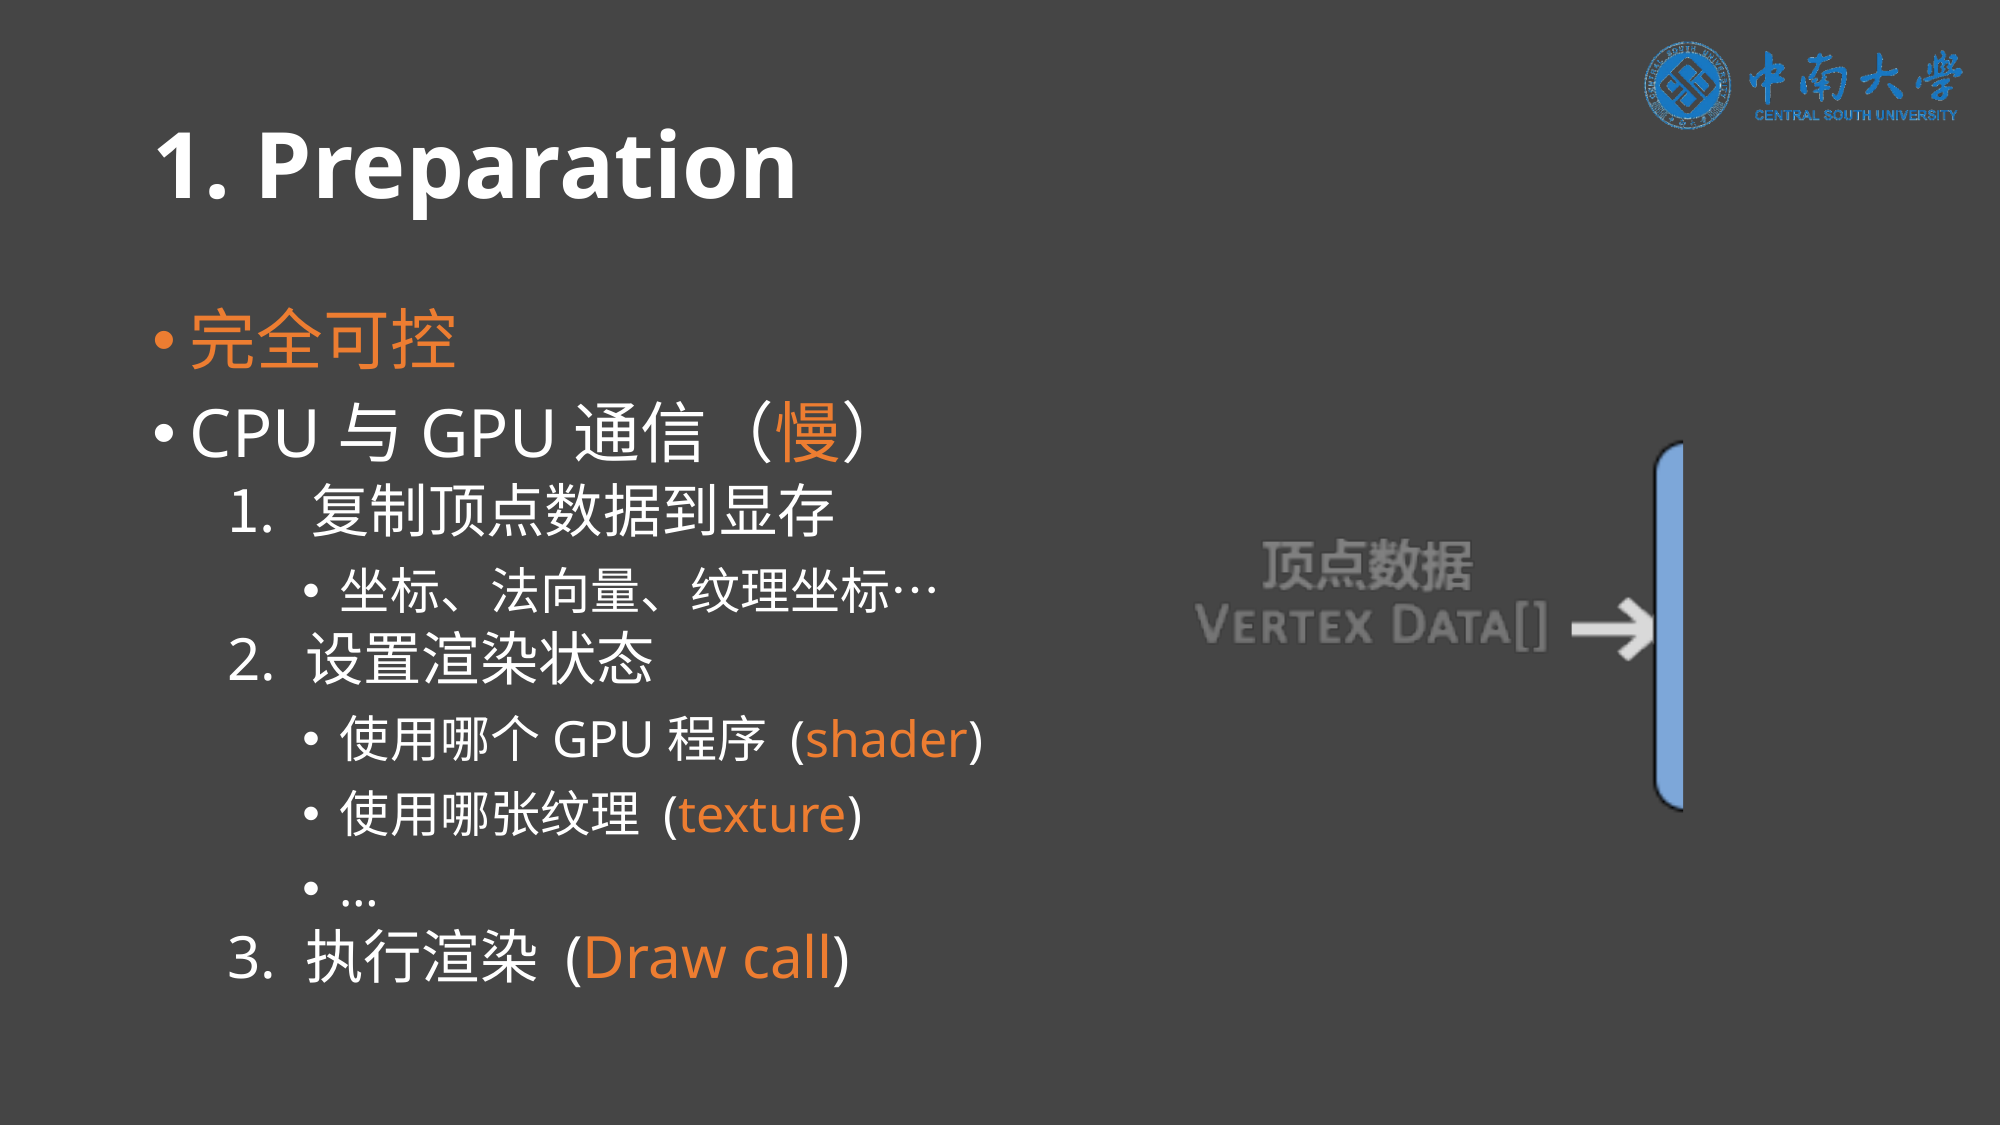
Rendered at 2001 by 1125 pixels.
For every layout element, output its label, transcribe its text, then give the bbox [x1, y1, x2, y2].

list 完全可控 CPU与GPU通信（慢） 复制顶点数据到显存 坐标、法向量、纹理坐标… 2. 设置渲染状态 使用哪个GPU程序 (shader) 使用哪张纹理 (texture) … 3. 执行渲染 (Draw call) [137, 299, 1863, 1014]
picture [1148, 312, 1684, 835]
title 1. Preparation [137, 59, 1863, 278]
picture [1632, 34, 1977, 136]
